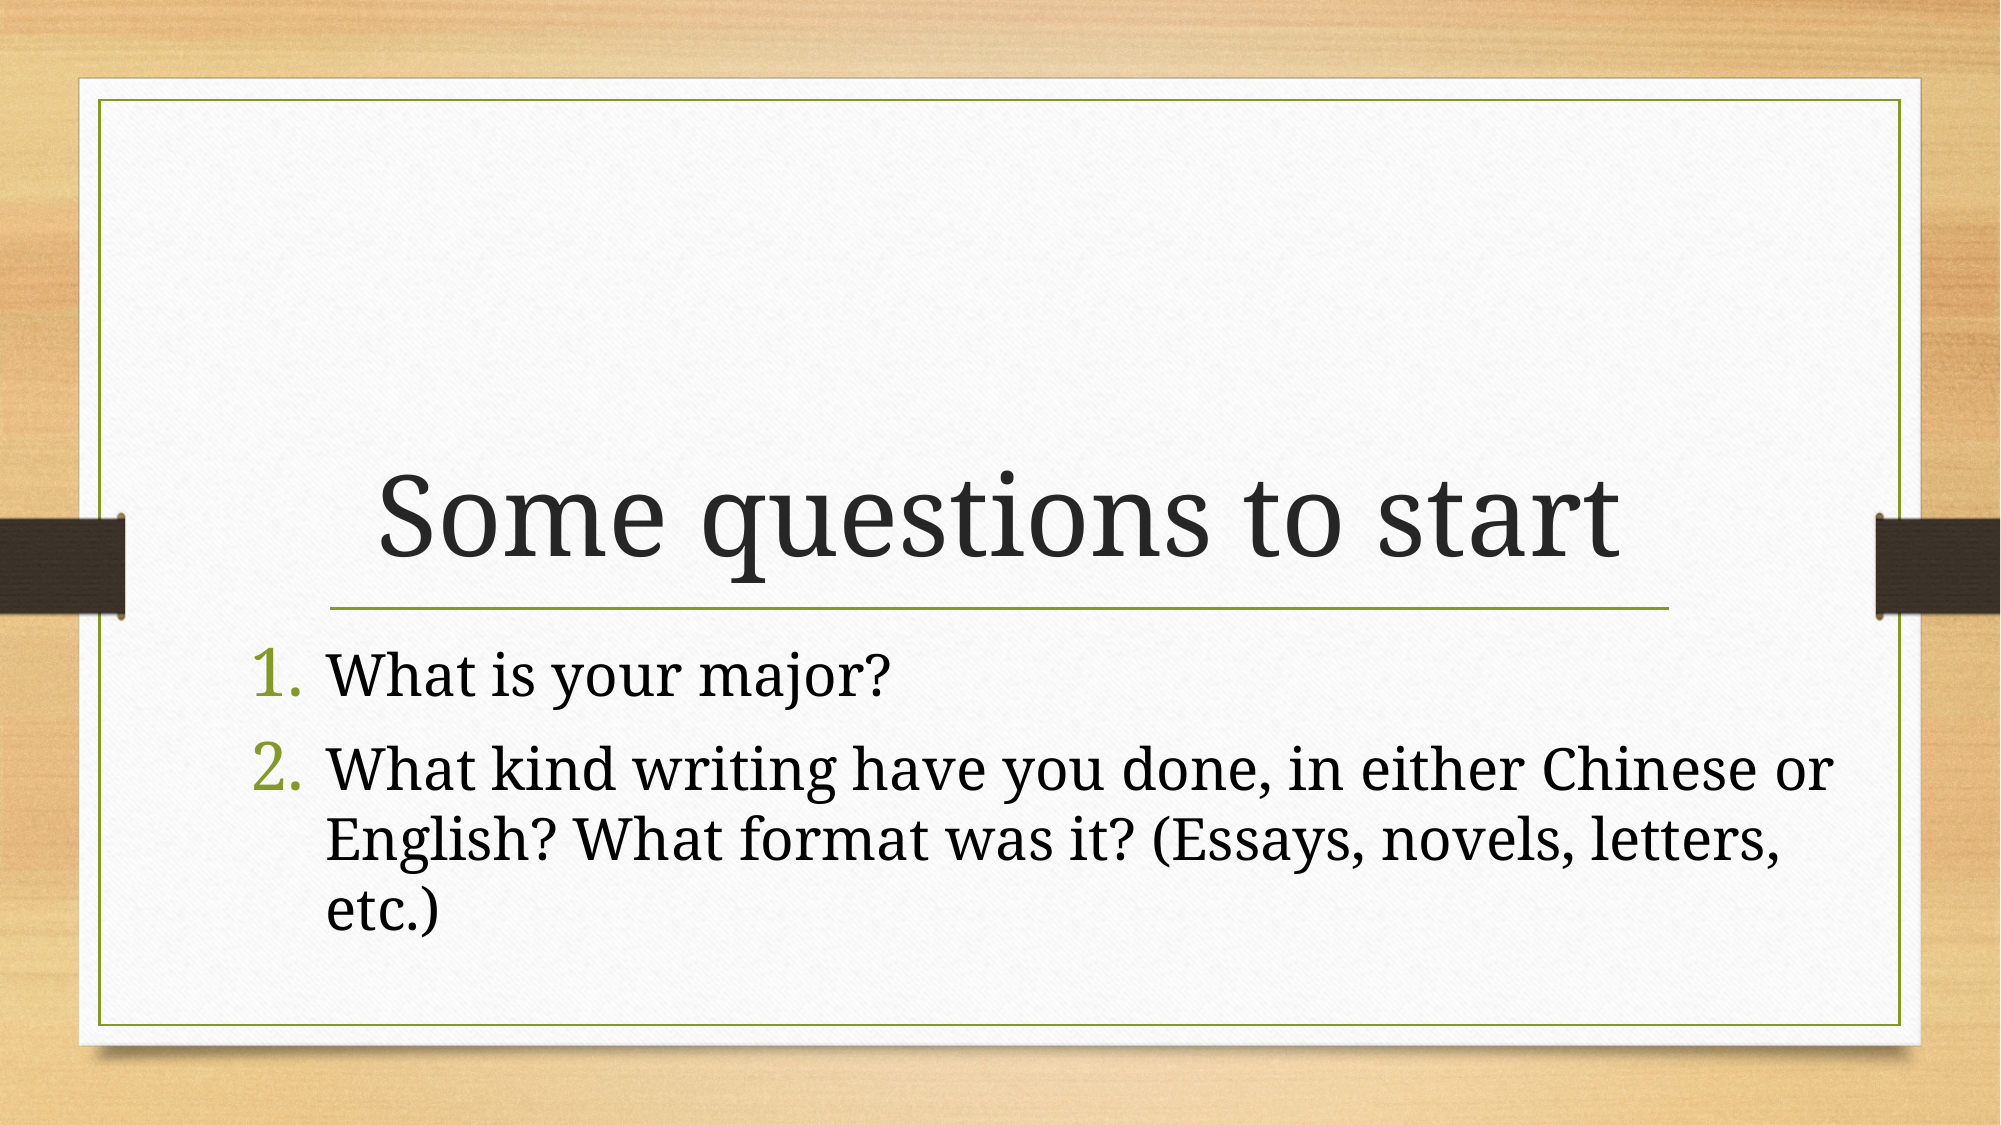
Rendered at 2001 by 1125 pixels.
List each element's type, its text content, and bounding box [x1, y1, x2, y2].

list What is your major? What kind writing have you done, in either Chinese or English? What format was it? (Essays, novels, letters, etc.) [235, 630, 1857, 1021]
picture [0, 0, 2001, 1125]
title Some questions to start [330, 287, 1669, 587]
